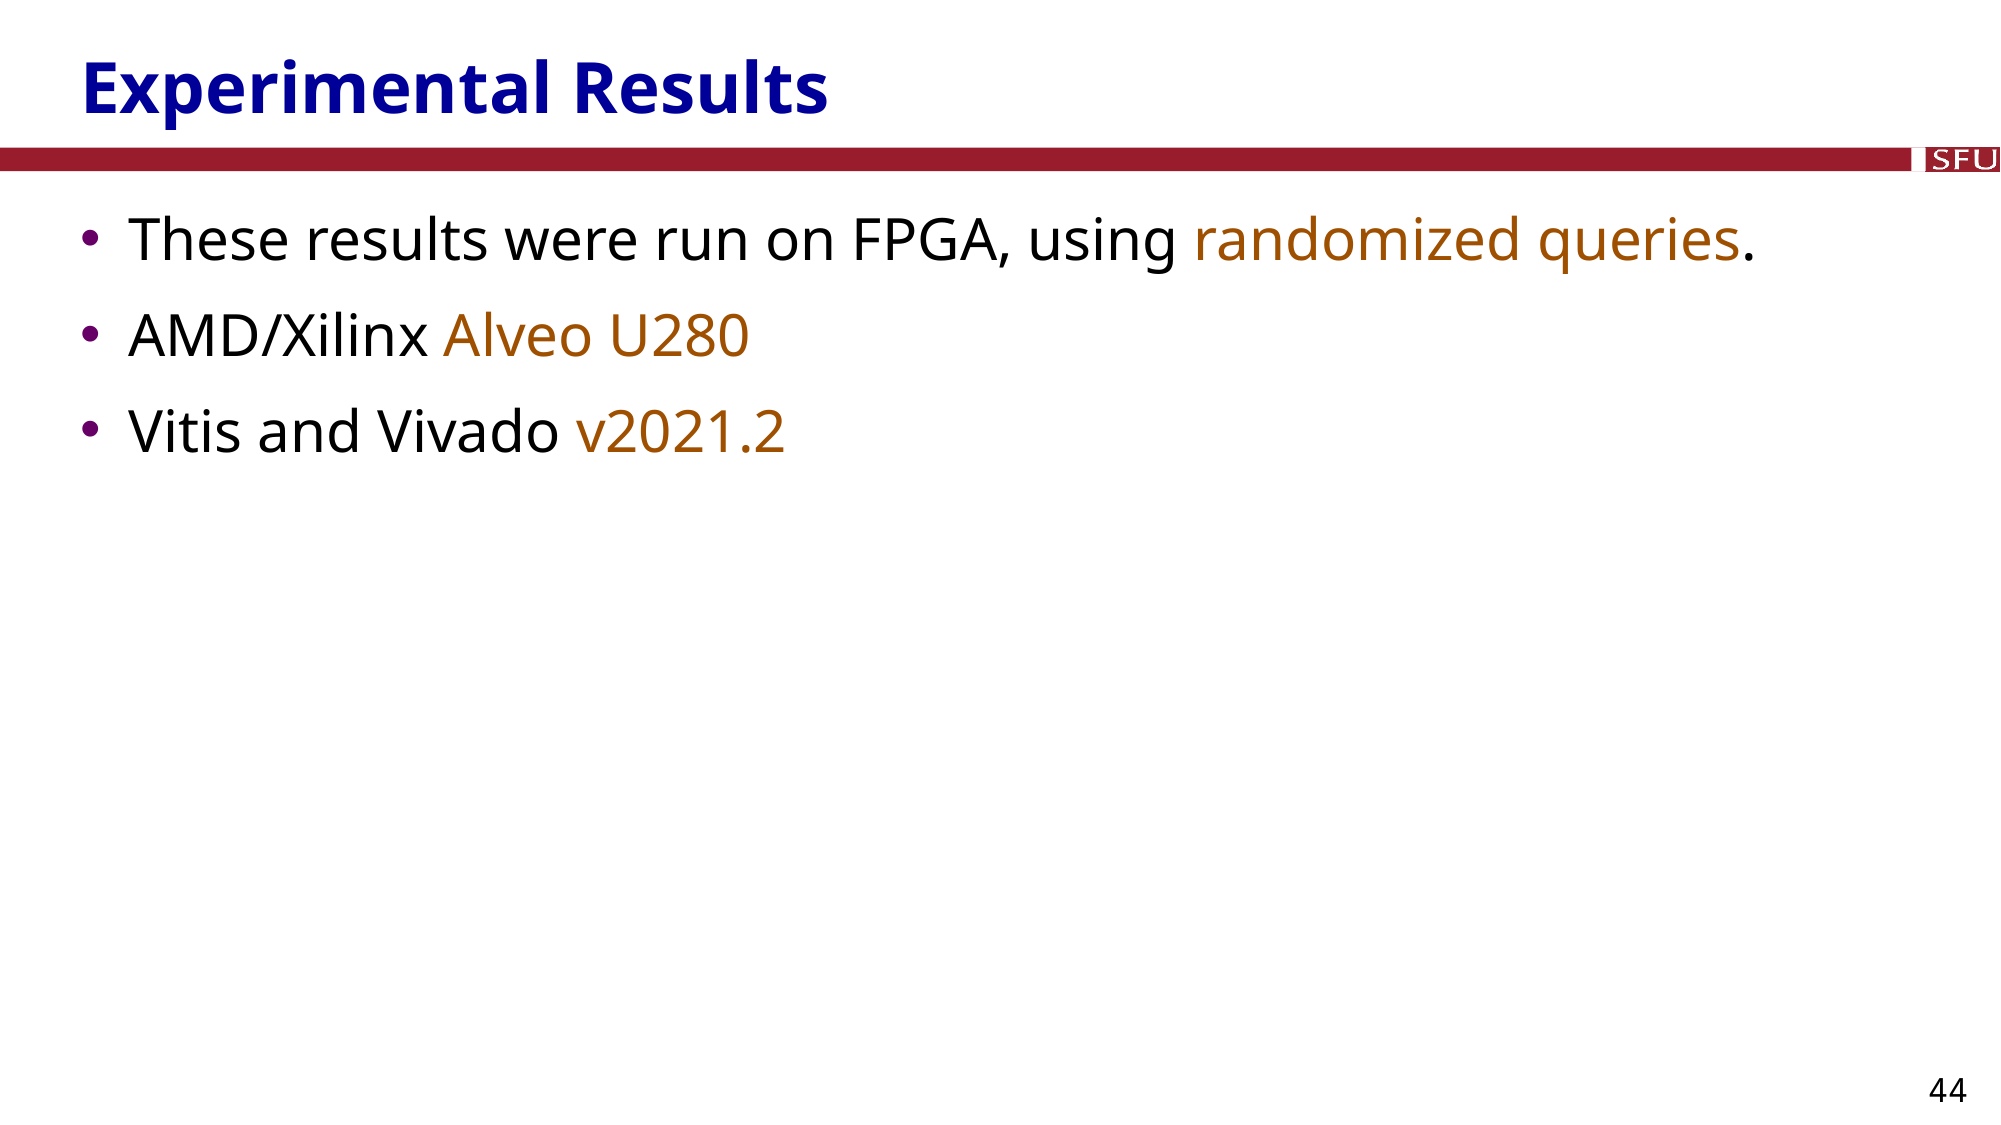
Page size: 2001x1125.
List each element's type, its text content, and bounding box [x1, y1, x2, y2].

picture [1926, 147, 2000, 172]
list These results were run on FPGA, using randomized queries. AMD/Xilinx Alveo U280 Vitis and Vivado v2021.2 [65, 189, 1846, 1074]
title Experimental Results [65, 35, 1888, 147]
